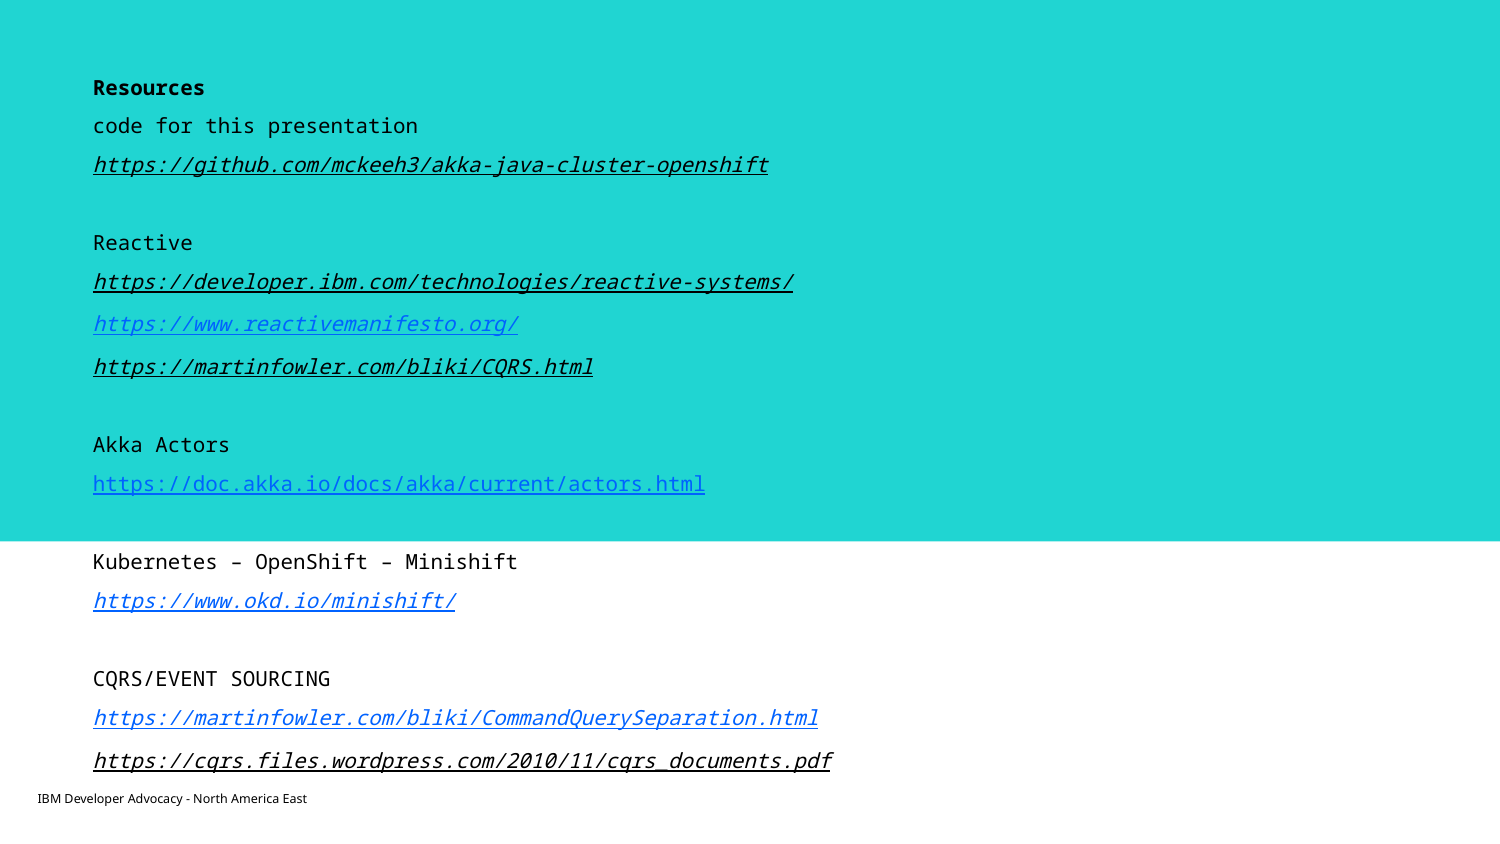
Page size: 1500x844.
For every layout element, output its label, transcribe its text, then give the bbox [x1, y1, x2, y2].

title Resources code for this presentation https://github.com/mckeeh3/akka-java-cluster-openshift Reactive https://developer.ibm.com/technologies/reactive-systems/ https://www.reactivemanifesto.org/ https://martinfowler.com/bliki/CQRS.html Akka Actors https://doc.akka.io/docs/akka/current/actors.html Kubernetes – OpenShift – Minishift https://www.okd.io/minishift/ CQRS/EVENT SOURCING https://martinfowler.com/bliki/CommandQuerySeparation.html https://cqrs.files.wordpress.com/2010/11/cqrs_documents.pdf [92, 62, 1363, 763]
text_box [0, 0, 1500, 542]
footer IBM Developer Advocacy - North America East [37, 785, 713, 813]
